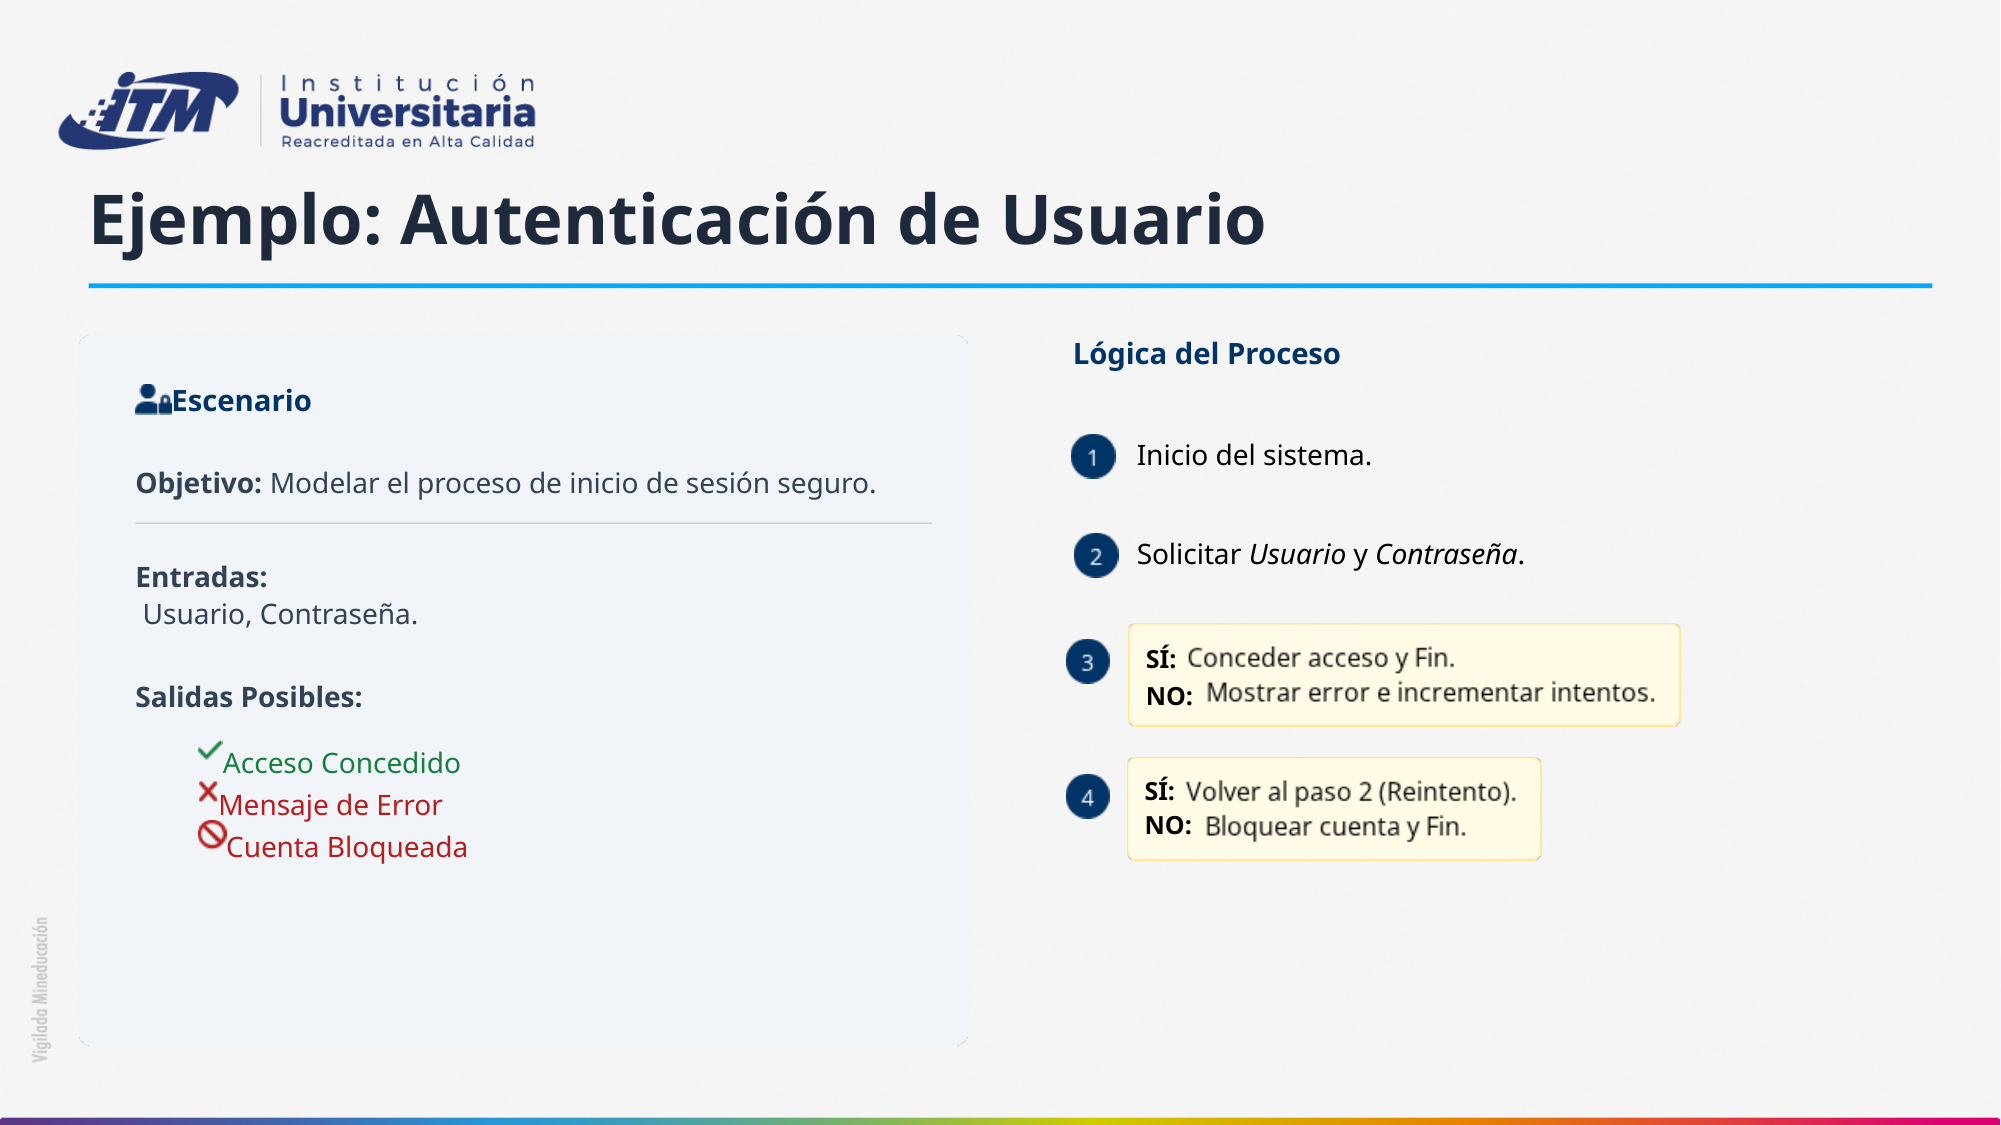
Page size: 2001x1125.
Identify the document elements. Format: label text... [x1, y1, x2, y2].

text_box Inicio del sistema. [1136, 437, 1376, 472]
picture [0, 0, 2001, 1125]
text_box Solicitar Usuario y Contraseña. [1136, 536, 1542, 571]
text_box Ejemplo: Autenticación de Usuario [88, 175, 2000, 259]
text_box Lógica del Proceso [1072, 335, 1976, 371]
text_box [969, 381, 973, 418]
text_box [88, 283, 1933, 289]
